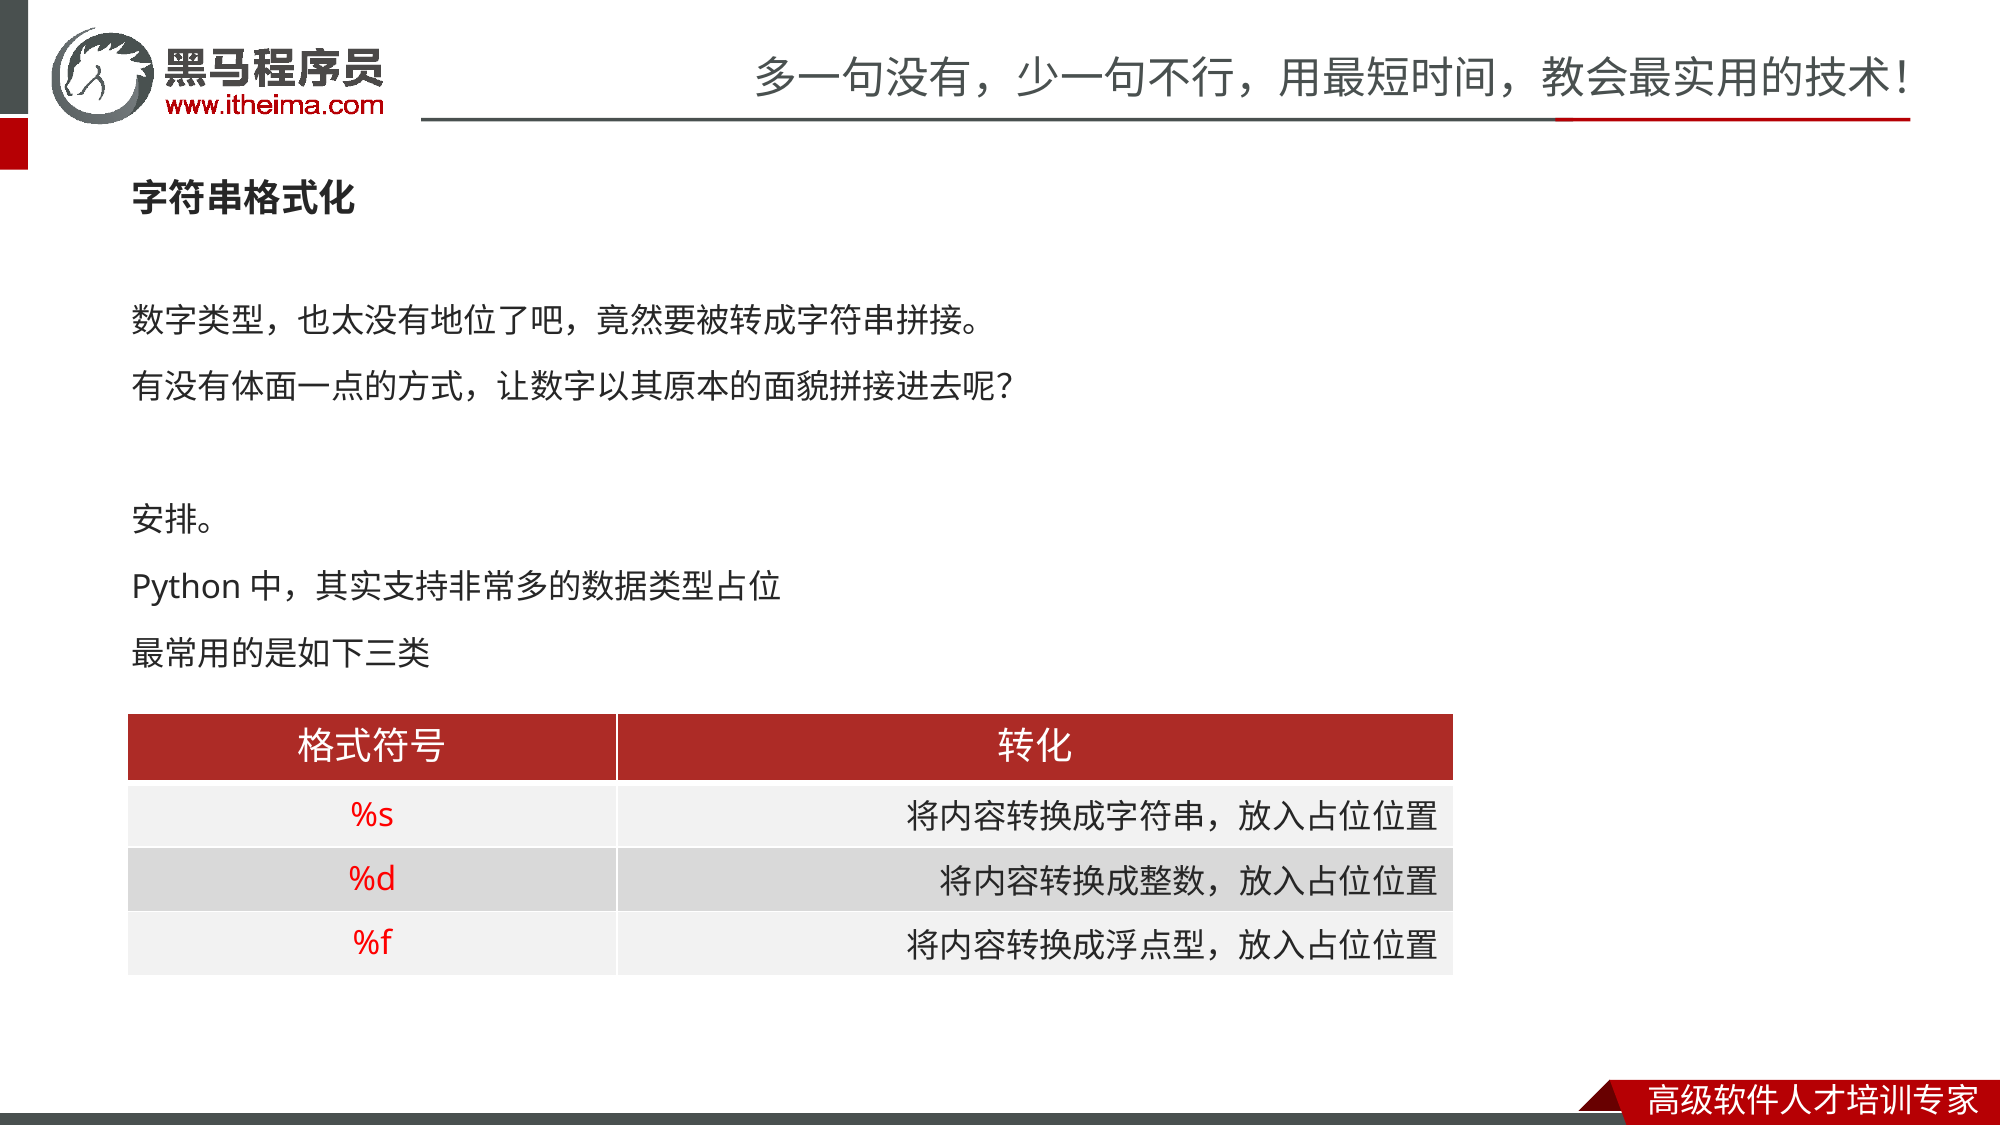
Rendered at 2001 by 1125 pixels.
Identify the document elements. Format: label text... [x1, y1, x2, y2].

table_cell 将内容转换成字符串，放入占位位置 [618, 786, 1453, 846]
list 数字类型，也太没有地位了吧，竟然要被转成字符串拼接。 有没有体面一点的方式，让数字以其原本的面貌拼接进去呢？ 安排。 Python中，其实支持非常多的数据类型占位 最常用的是如下三类 [116, 271, 1872, 964]
table_cell %d [128, 848, 616, 911]
table_header 转化 [618, 714, 1453, 780]
picture [50, 26, 384, 125]
table_cell %f [128, 912, 616, 975]
table_cell %s [128, 786, 616, 846]
list 字符串格式化 [116, 154, 1872, 239]
table_header 格式符号 [128, 714, 616, 780]
table_cell 将内容转换成浮点型，放入占位位置 [618, 912, 1453, 975]
table_cell 将内容转换成整数，放入占位位置 [618, 848, 1453, 911]
